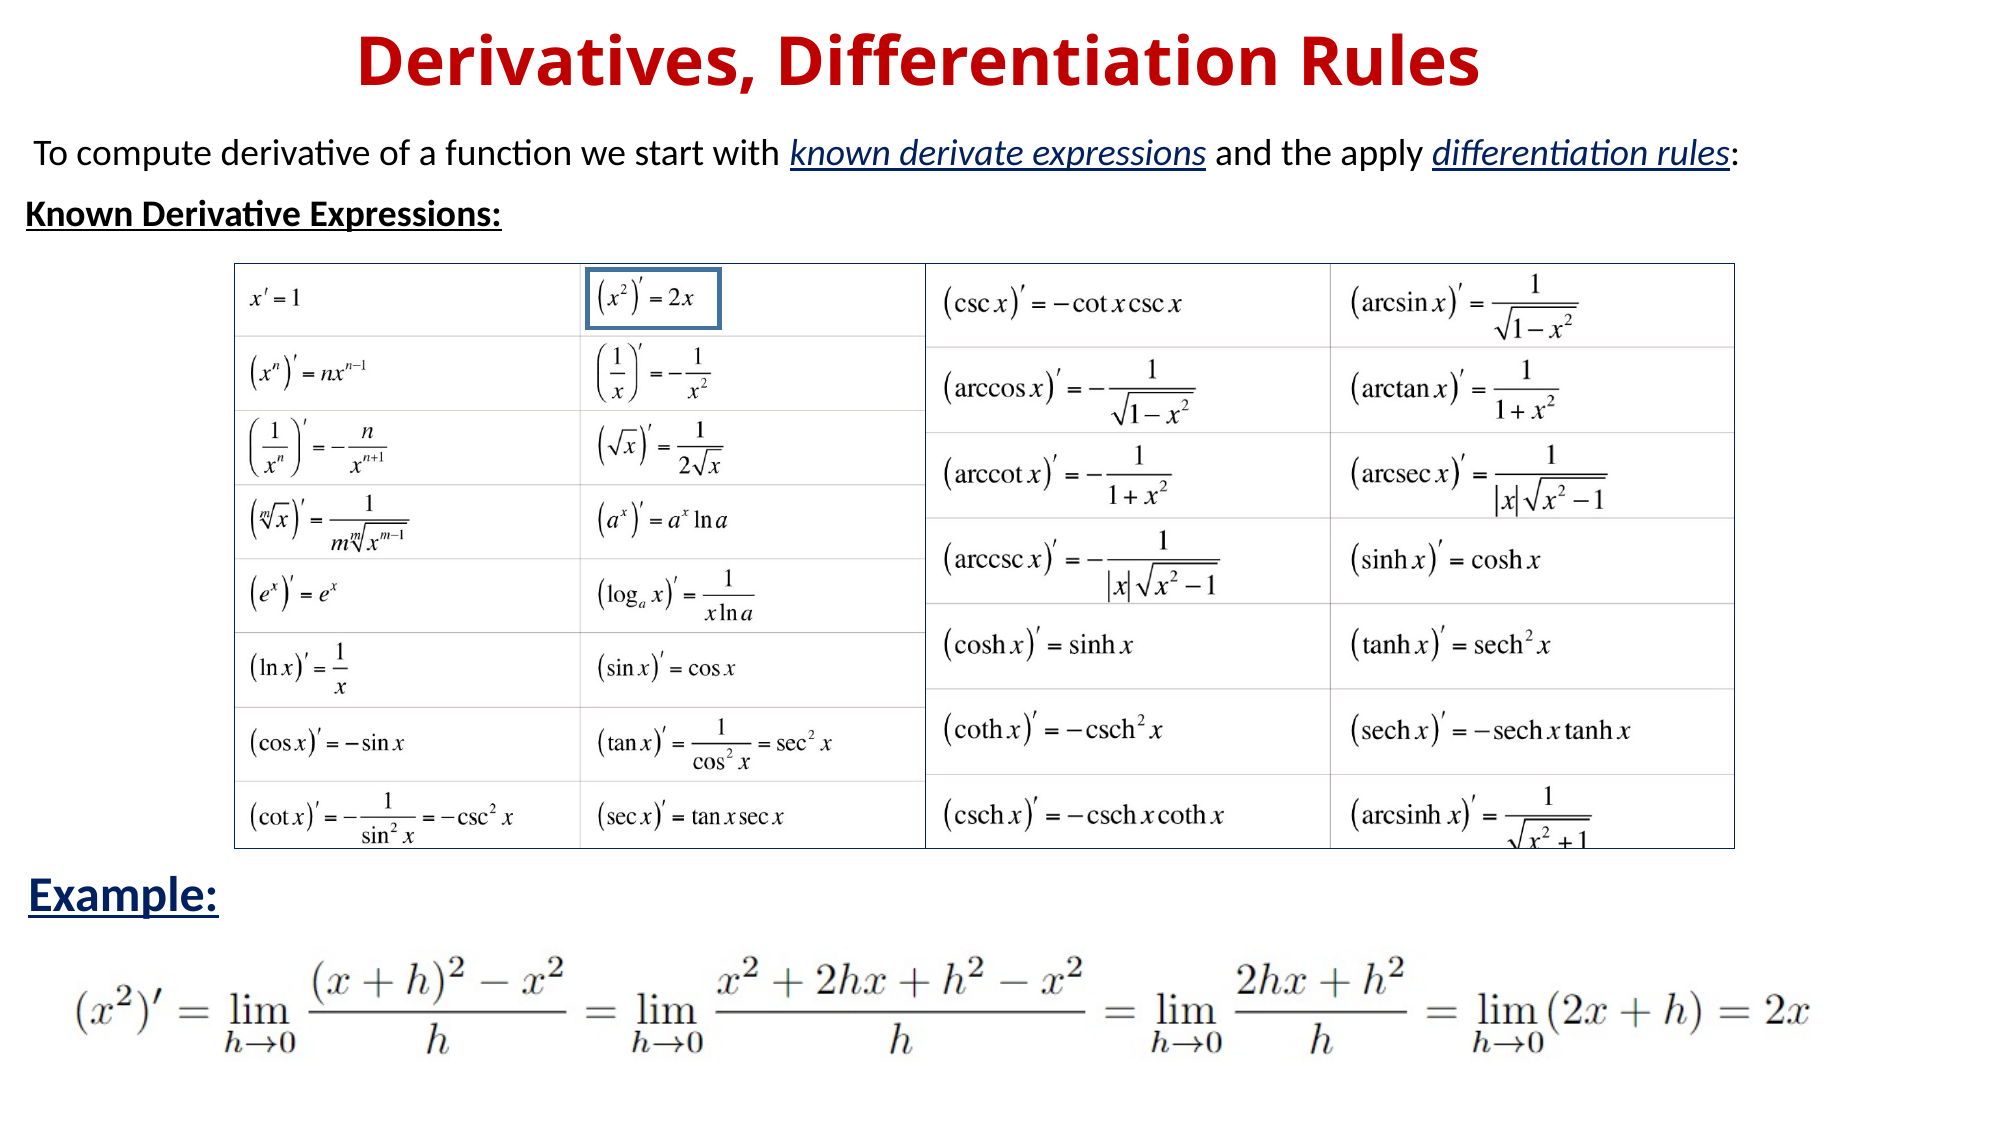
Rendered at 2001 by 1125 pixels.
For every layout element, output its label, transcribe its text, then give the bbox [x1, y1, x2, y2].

title Derivatives, Differentiation Rules [56, 19, 1782, 109]
text_box Known Derivative Expressions: [10, 181, 568, 287]
picture [65, 947, 1814, 1068]
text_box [234, 263, 1735, 849]
text_box To compute derivative of a function we start with known derivate expressions and the apply differentiation rules: [18, 120, 1756, 181]
text_box Example: [13, 854, 234, 929]
